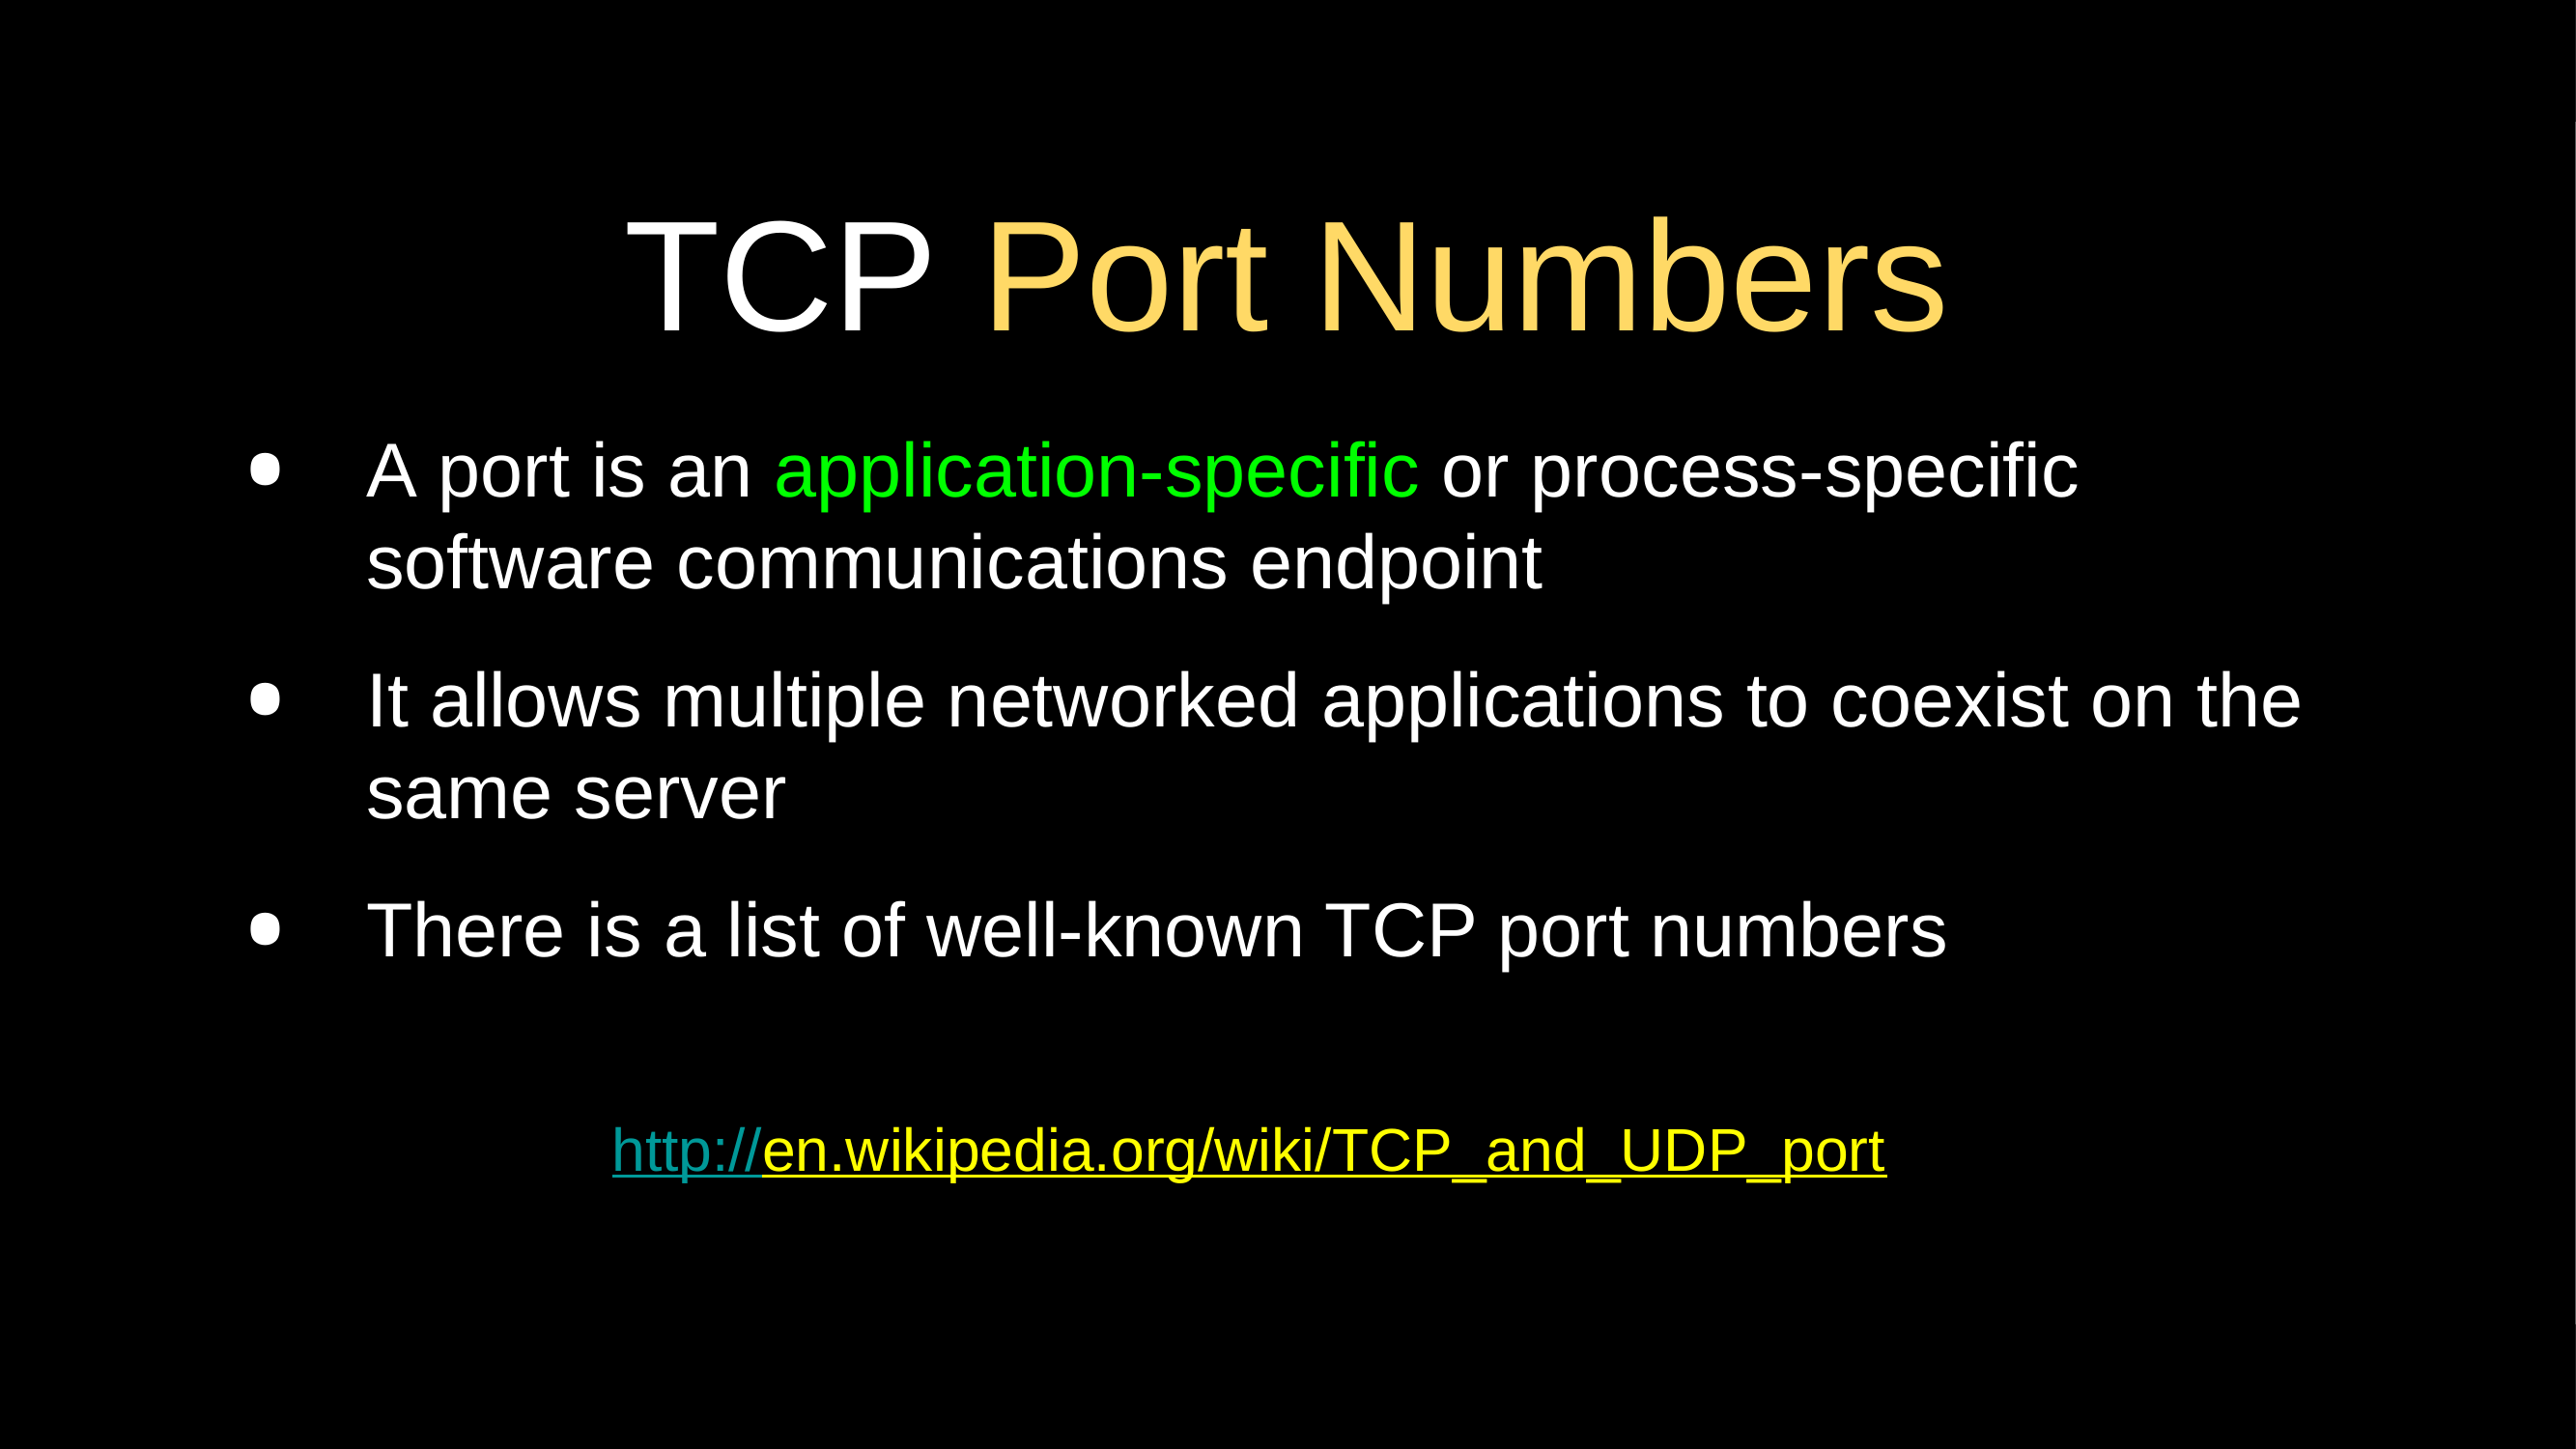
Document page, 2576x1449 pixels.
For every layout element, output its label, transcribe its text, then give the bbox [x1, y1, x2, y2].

list A port is an application-specific or process-specific software communications endpoint It allows multiple networked applications to coexist on the same server There is a list of well-known TCP port numbers [183, 412, 2391, 1066]
text_box http://en.wikipedia.org/wiki/TCP_and_UDP_port [376, 1097, 2104, 1197]
title TCP Port Numbers [183, 133, 2391, 403]
